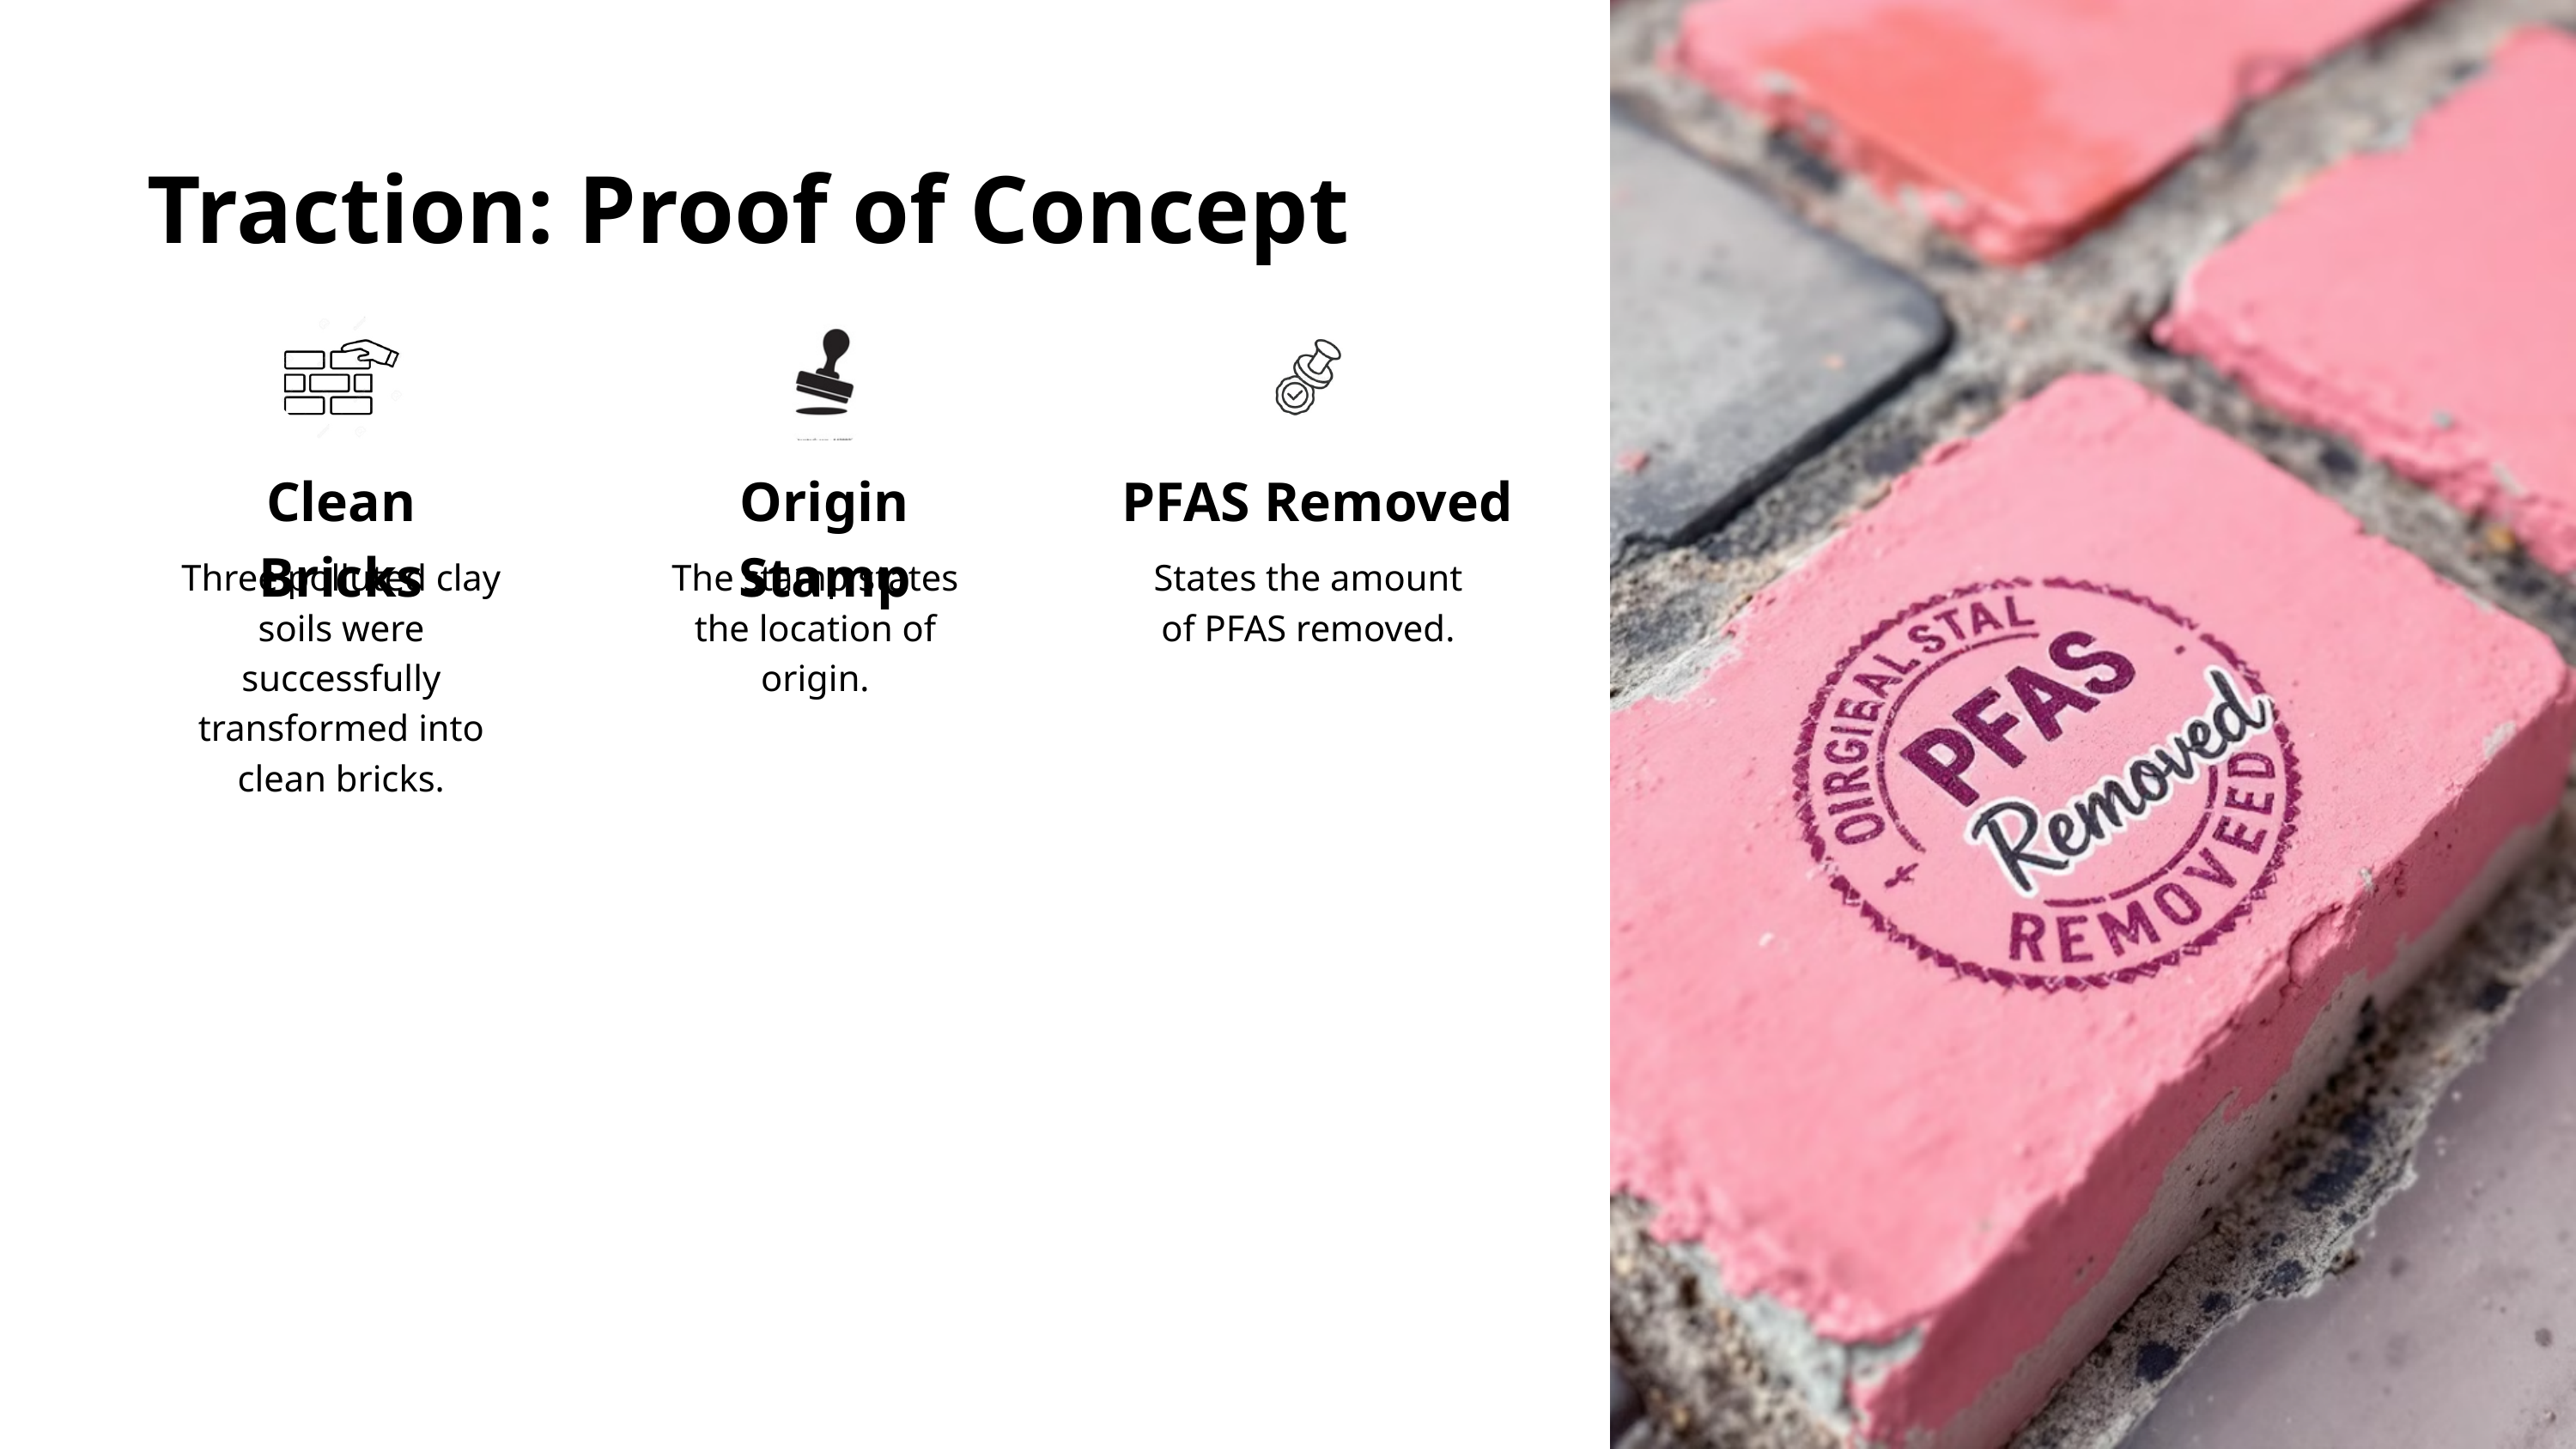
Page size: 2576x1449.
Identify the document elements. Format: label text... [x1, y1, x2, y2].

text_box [1244, 312, 1372, 441]
text_box Origin Stamp [653, 457, 996, 608]
text_box Clean Bricks [179, 457, 503, 548]
text_box Three polluted clay soils were successfully transformed into clean bricks. [179, 548, 503, 799]
text_box PFAS Removed [1119, 457, 1516, 532]
text_box The stamp states the location of origin. [653, 548, 977, 699]
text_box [1609, 0, 2576, 1449]
text_box Traction: Proof of Concept [144, 131, 1352, 262]
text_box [277, 312, 405, 441]
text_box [761, 312, 889, 441]
text_box States the amount of PFAS removed. [1145, 548, 1470, 649]
